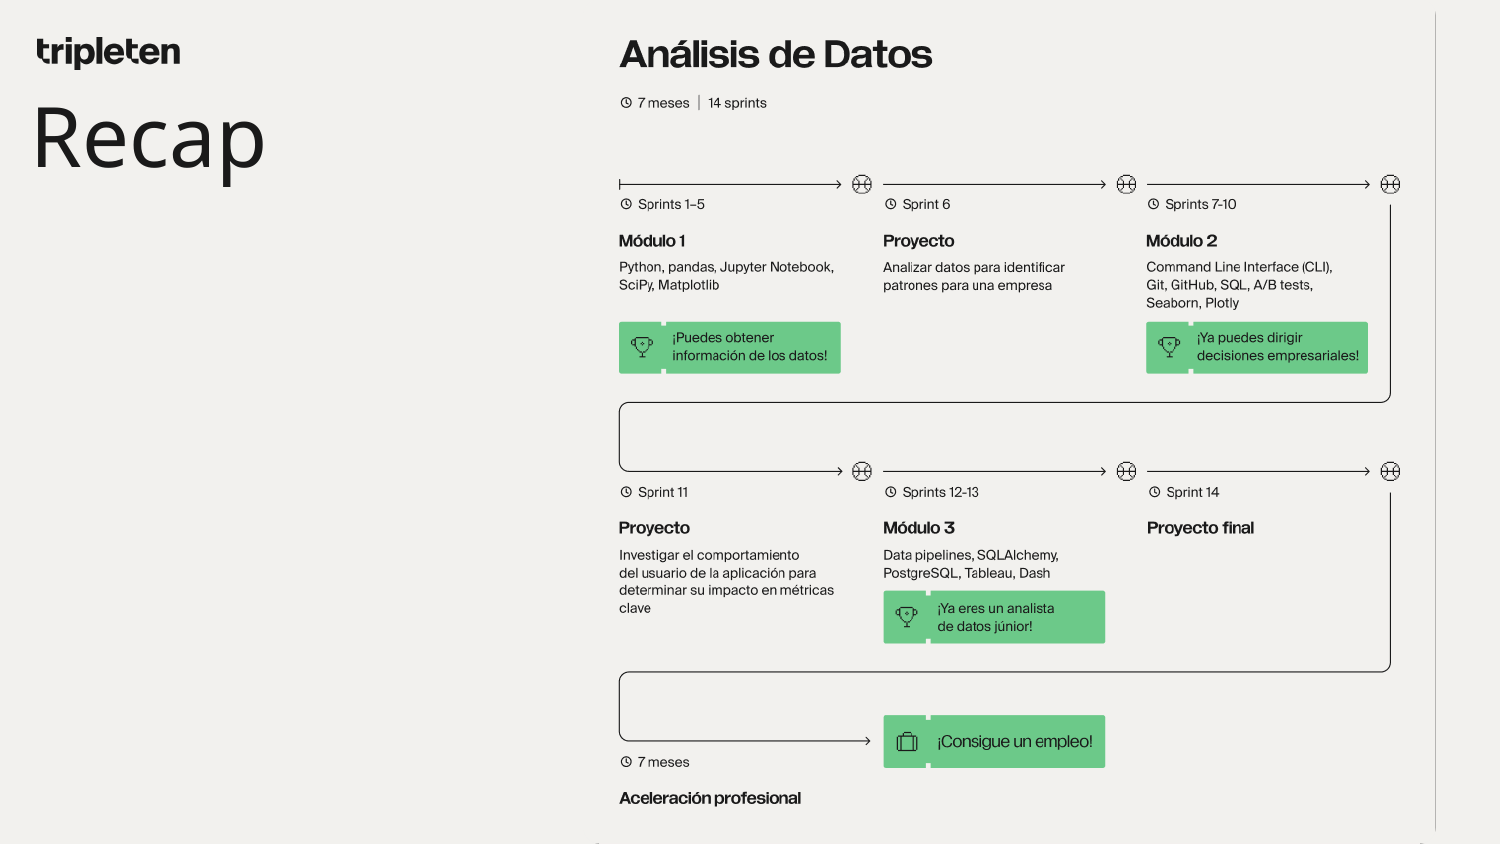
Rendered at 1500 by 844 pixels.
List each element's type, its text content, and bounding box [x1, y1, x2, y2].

picture [583, 0, 1436, 844]
picture [37, 37, 180, 70]
title Recap [15, 69, 578, 241]
